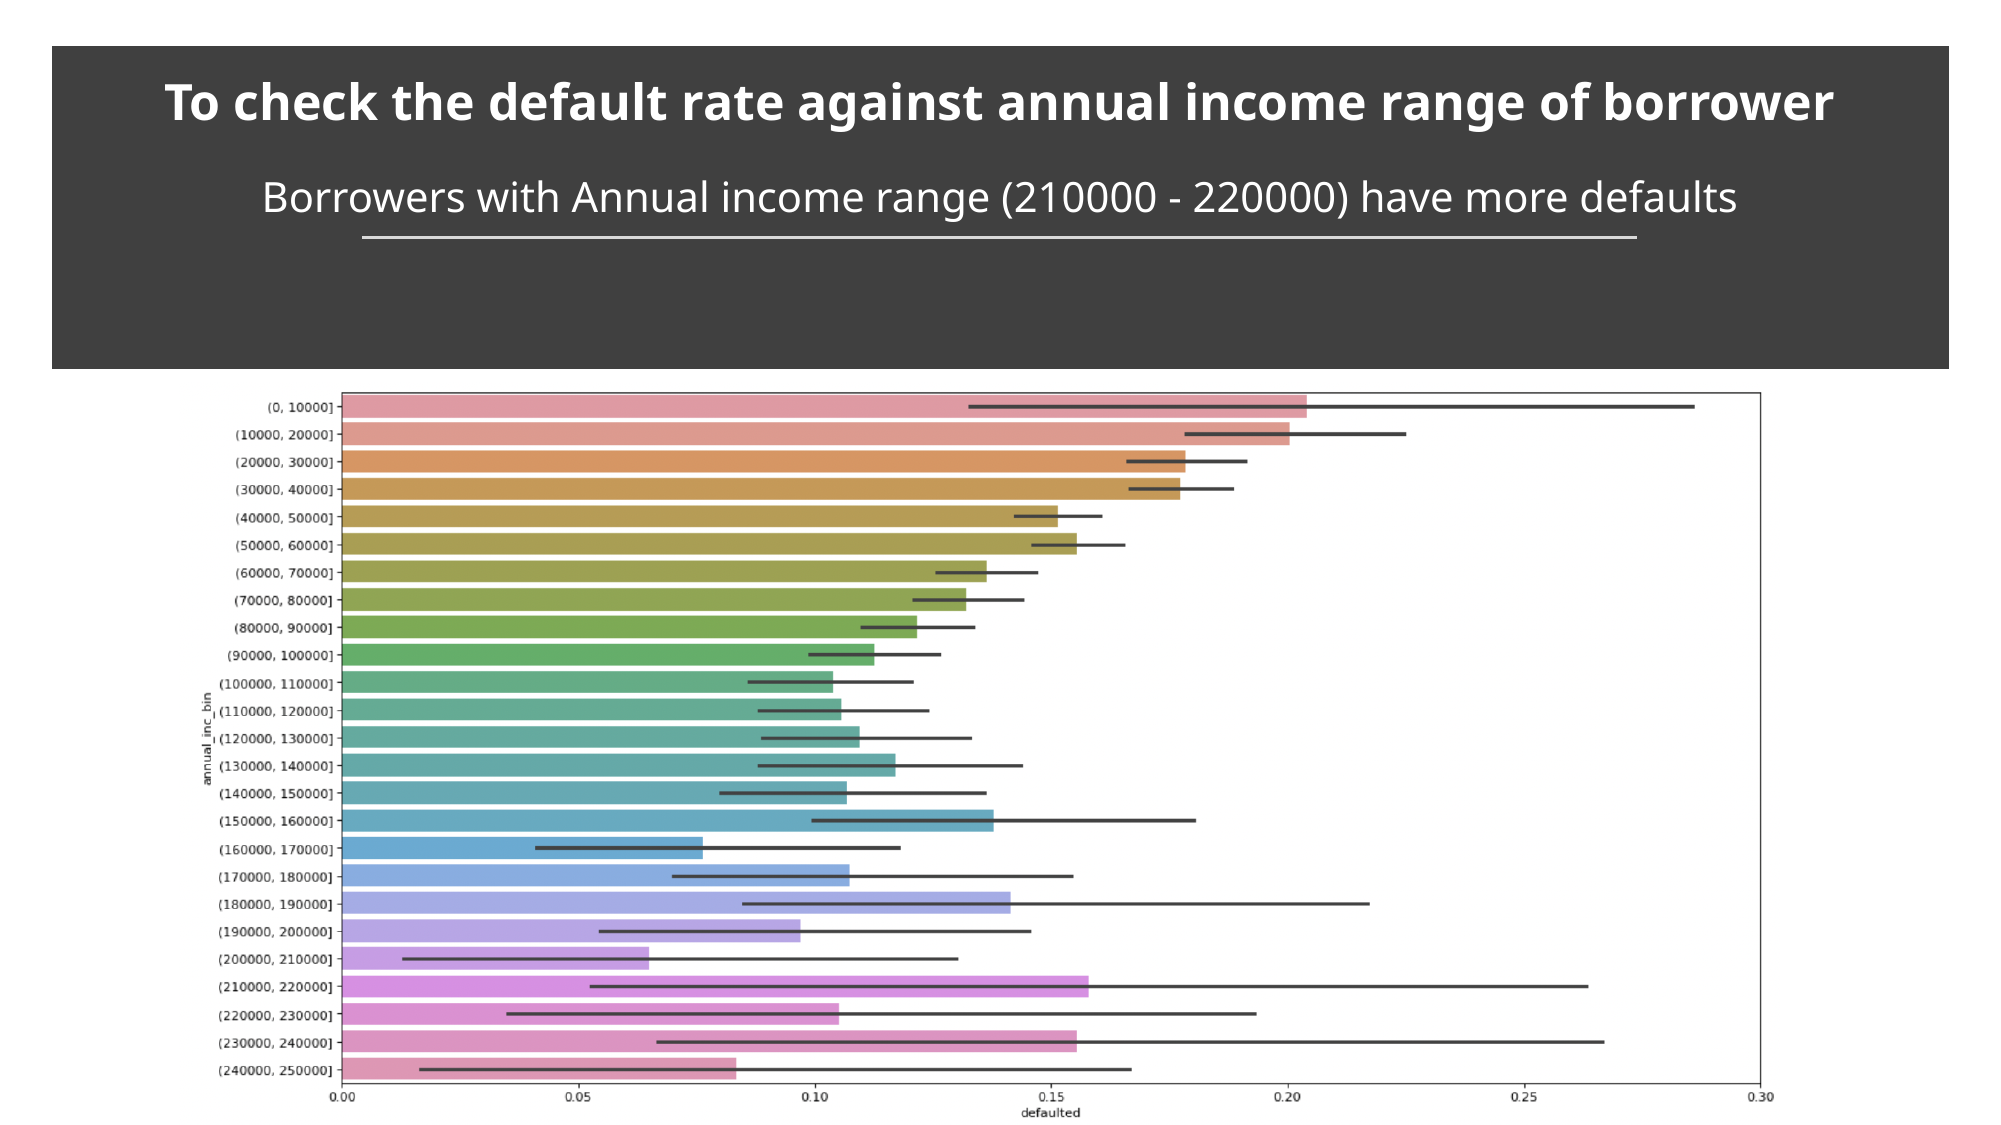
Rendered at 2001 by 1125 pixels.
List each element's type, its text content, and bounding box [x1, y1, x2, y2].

text_box [61, 55, 1939, 360]
title To check the default rate against annual income range of borrower Borrowers with Annual income range (210000 - 220000) have more defaults [86, 76, 1914, 230]
picture [179, 382, 1780, 1125]
